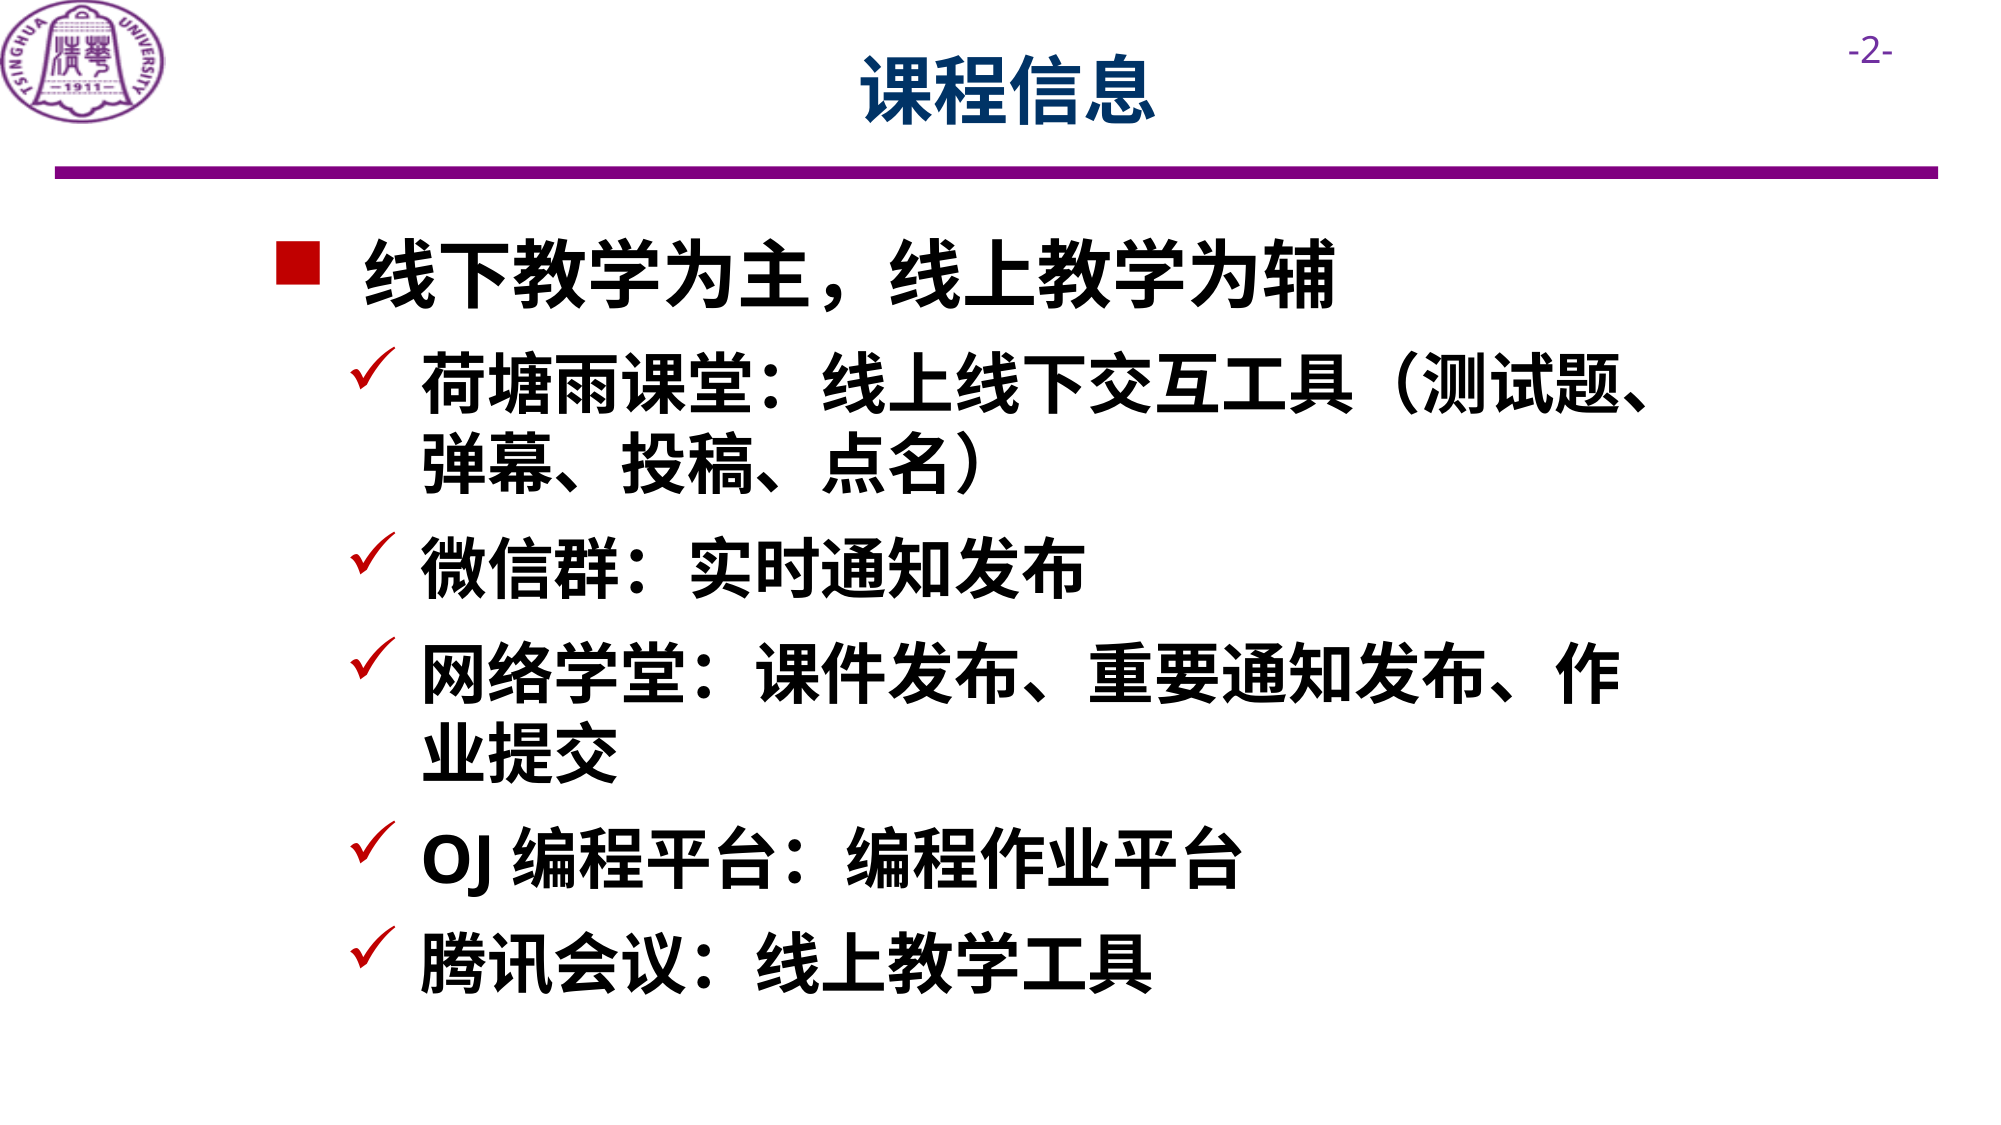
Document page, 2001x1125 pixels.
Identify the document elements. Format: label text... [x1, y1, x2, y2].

text_box 线下教学为主，线上教学为辅 荷塘雨课堂：线上线下交互工具（测试题、弹幕、投稿、点名） 微信群：实时通知发布 网络学堂：课件发布、重要通知发布、作业提交 OJ编程平台：编程作业平台 腾讯会议：线上教学工具 [255, 219, 1662, 1010]
picture [0, 0, 166, 124]
title 课程信息 [385, 13, 1633, 165]
